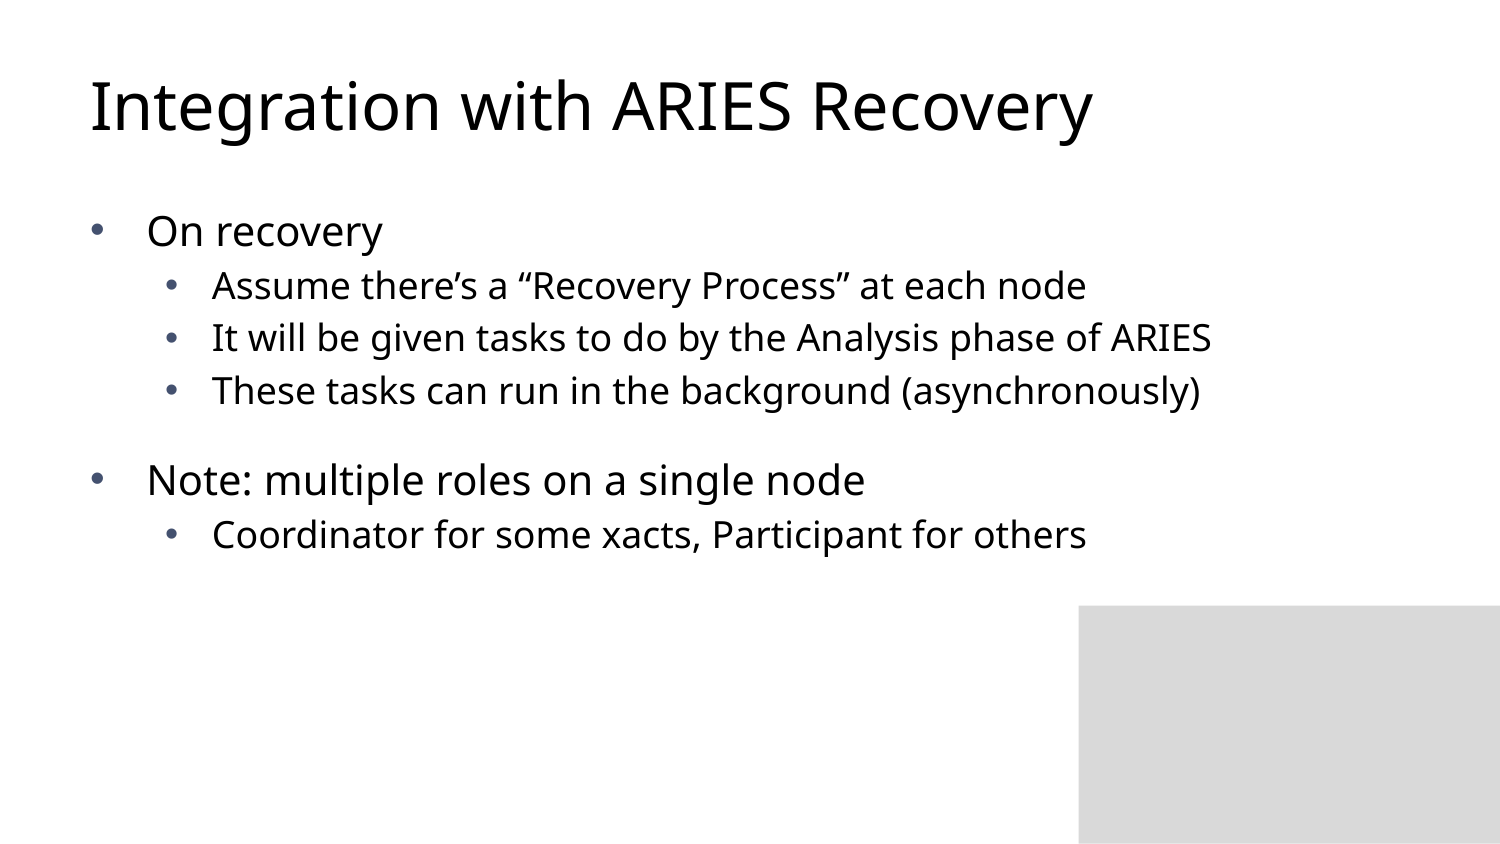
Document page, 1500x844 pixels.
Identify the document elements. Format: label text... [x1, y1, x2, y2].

title Integration with ARIES Recovery [75, 33, 1425, 175]
list On recovery Assume there’s a “Recovery Process” at each node It will be given tasks to do by the Analysis phase of ARIES These tasks can run in the background (asynchronously) Note: multiple roles on a single node Coordinator for some xacts, Participant for others [75, 196, 1425, 754]
